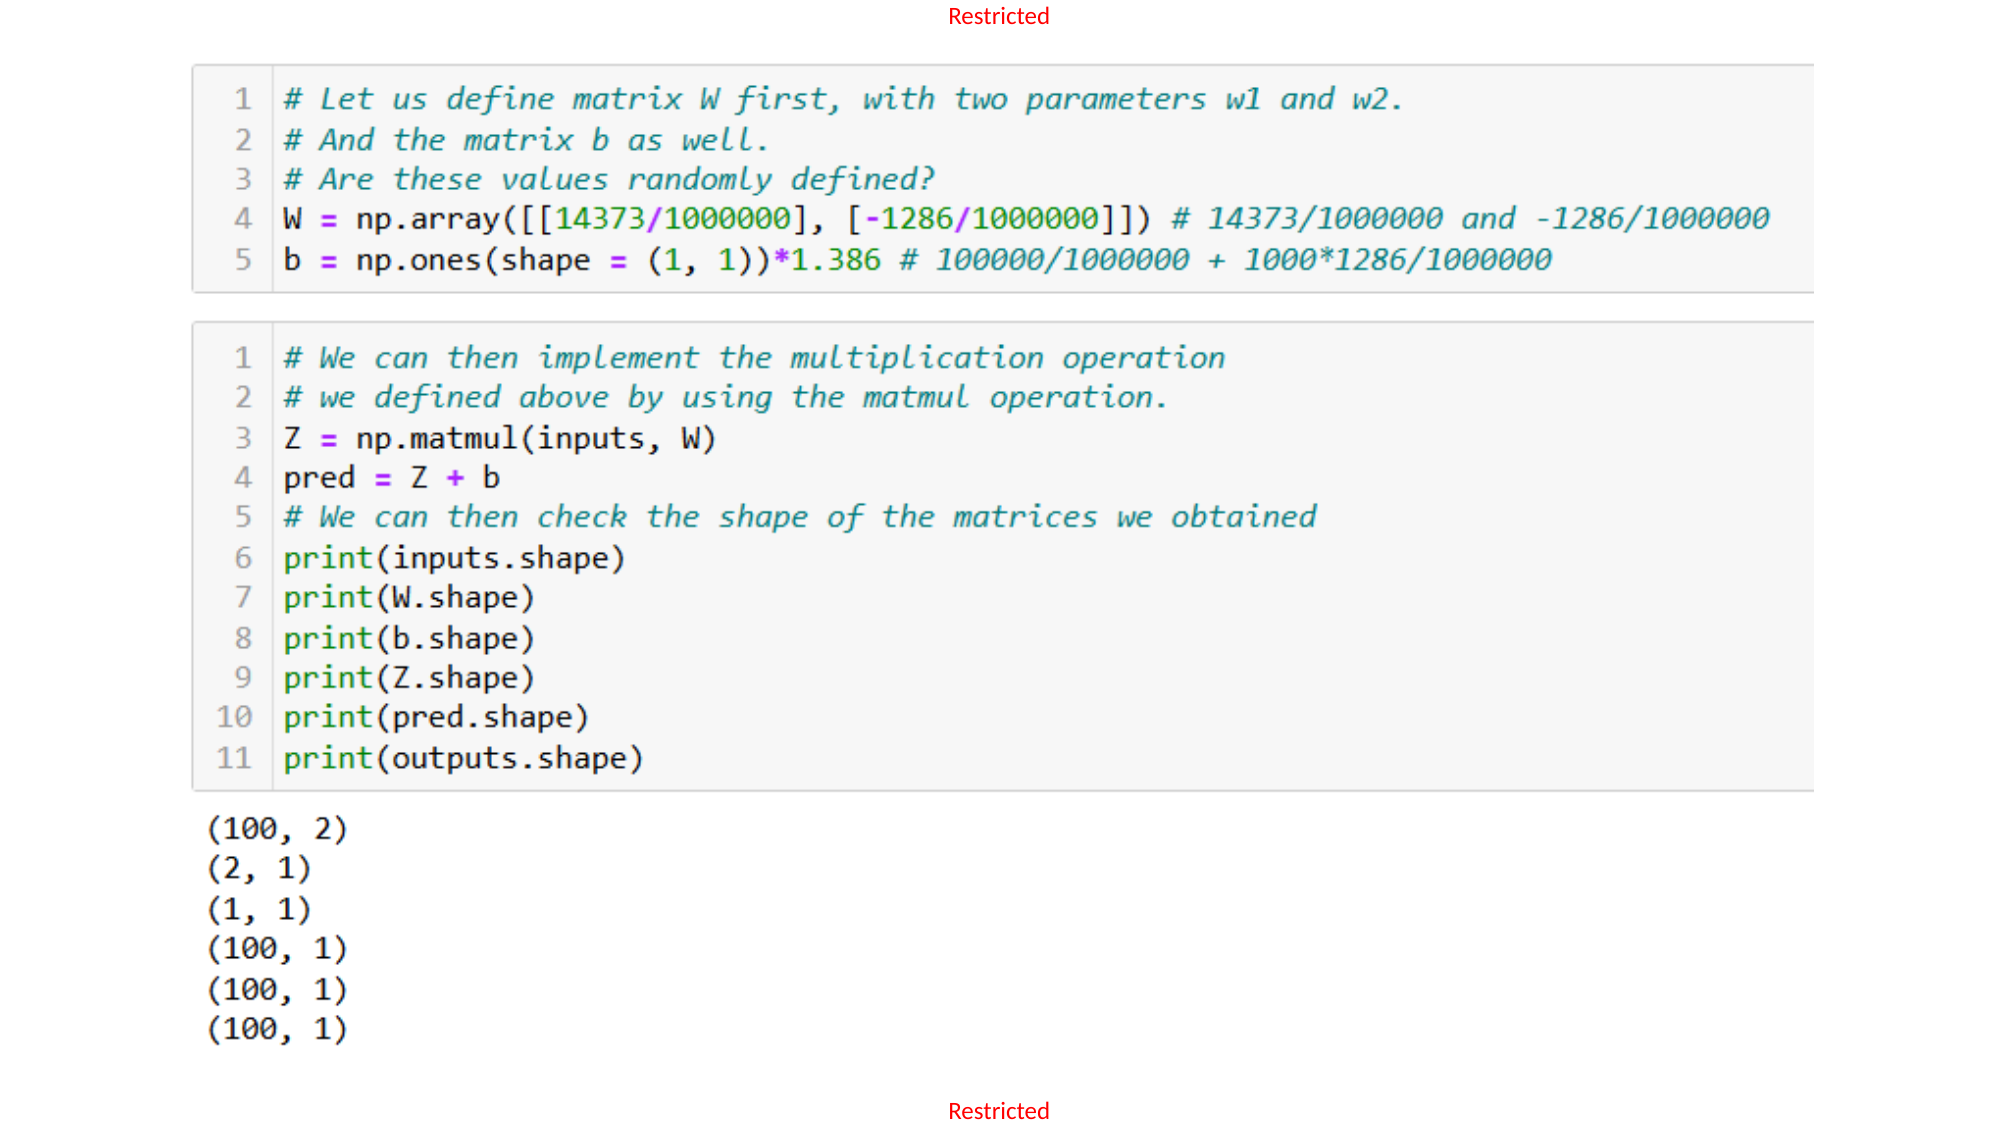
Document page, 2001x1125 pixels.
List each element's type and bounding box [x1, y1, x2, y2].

picture [186, 35, 1814, 1063]
